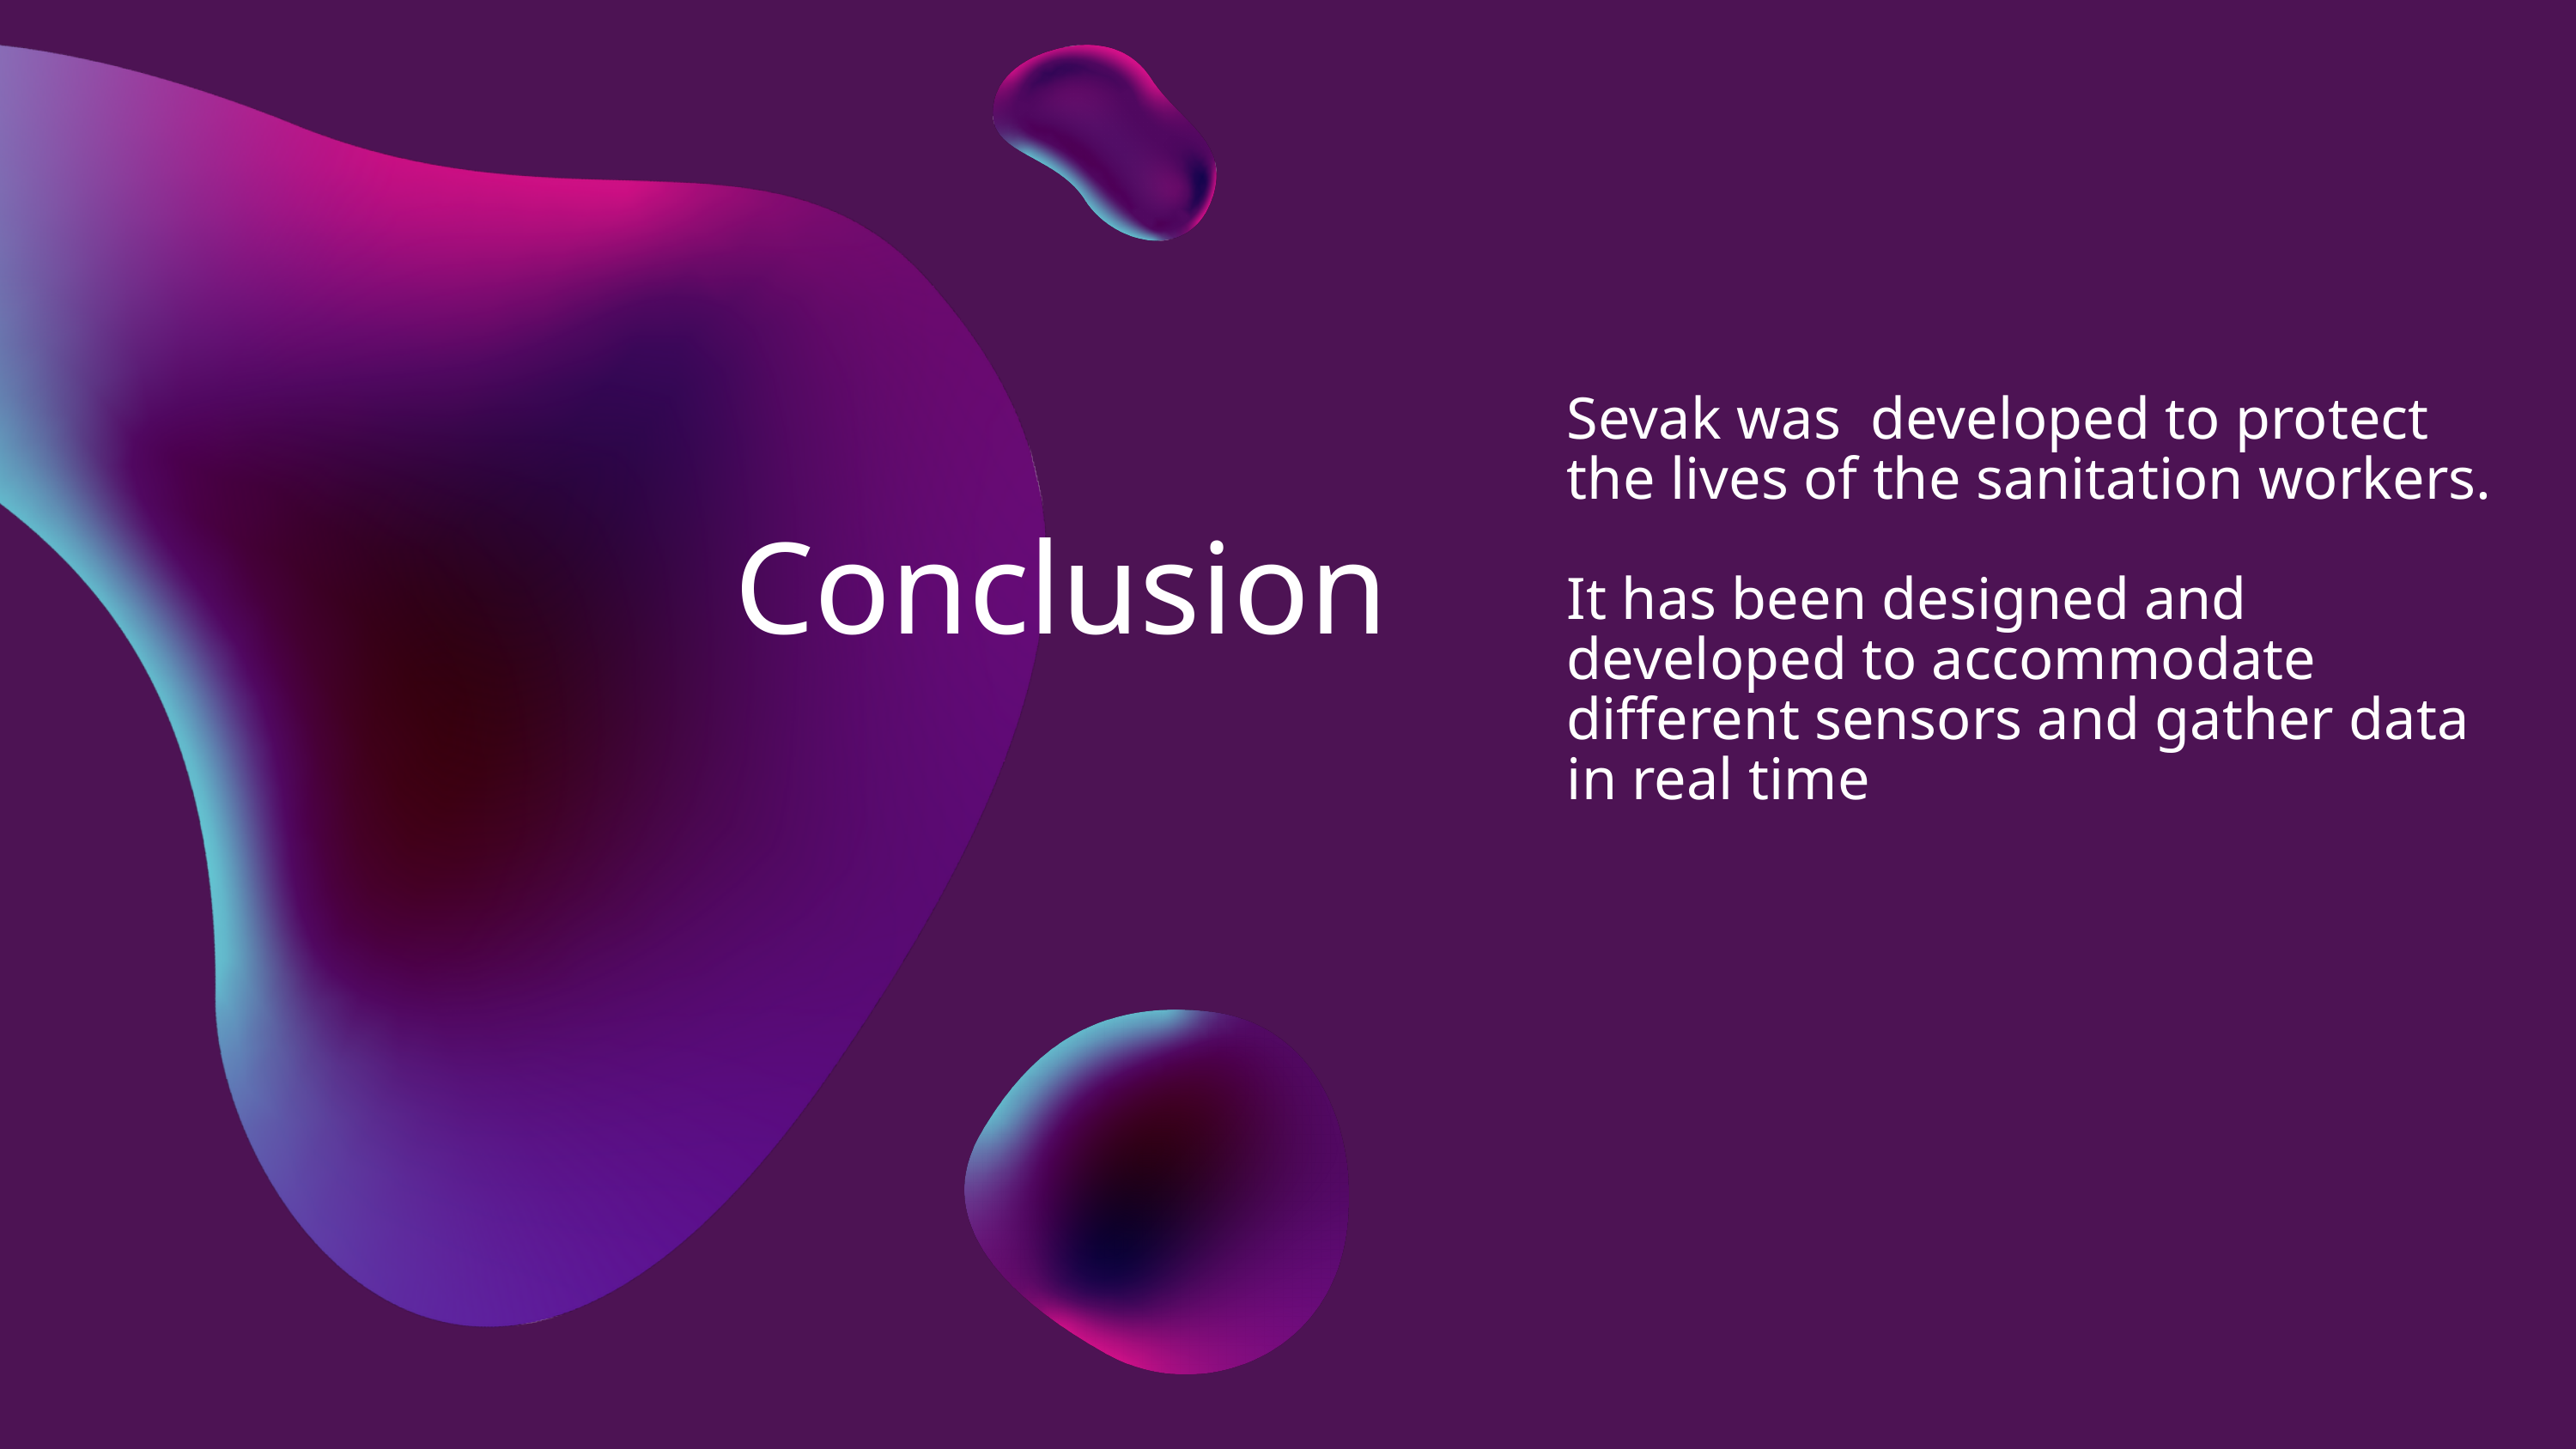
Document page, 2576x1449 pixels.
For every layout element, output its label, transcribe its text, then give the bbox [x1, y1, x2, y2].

text_box Conclusion [1135, 509, 1482, 659]
text_box Sevak was developed to protect the lives of the sanitation workers. It has been designed and developed to accommodate different sensors and gather data in real time [1566, 390, 2501, 991]
picture [0, 0, 1350, 1445]
